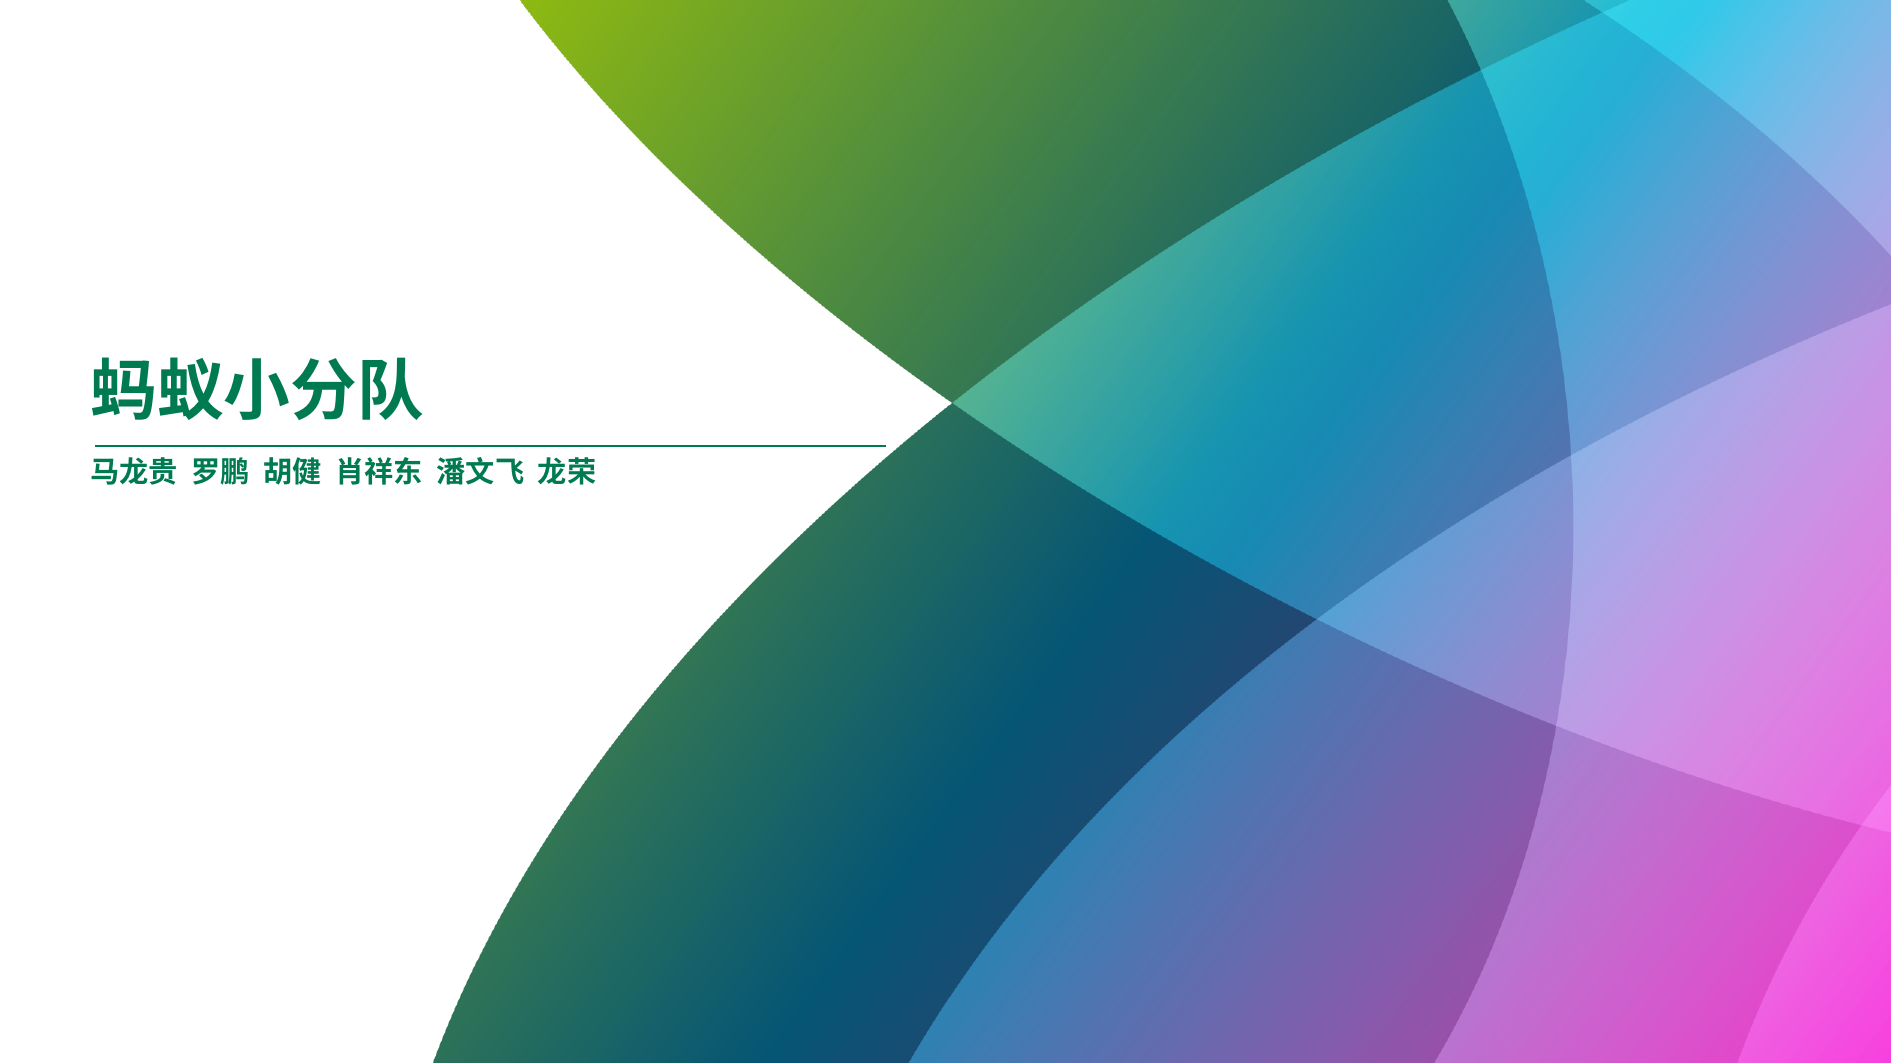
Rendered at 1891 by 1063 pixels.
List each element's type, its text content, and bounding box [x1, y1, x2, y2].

text_box 蚂蚁小分队 [75, 340, 422, 436]
picture [427, 0, 1891, 1063]
text_box 马龙贵 罗鹏 胡健 肖祥东 潘文飞 龙荣 [75, 446, 422, 496]
